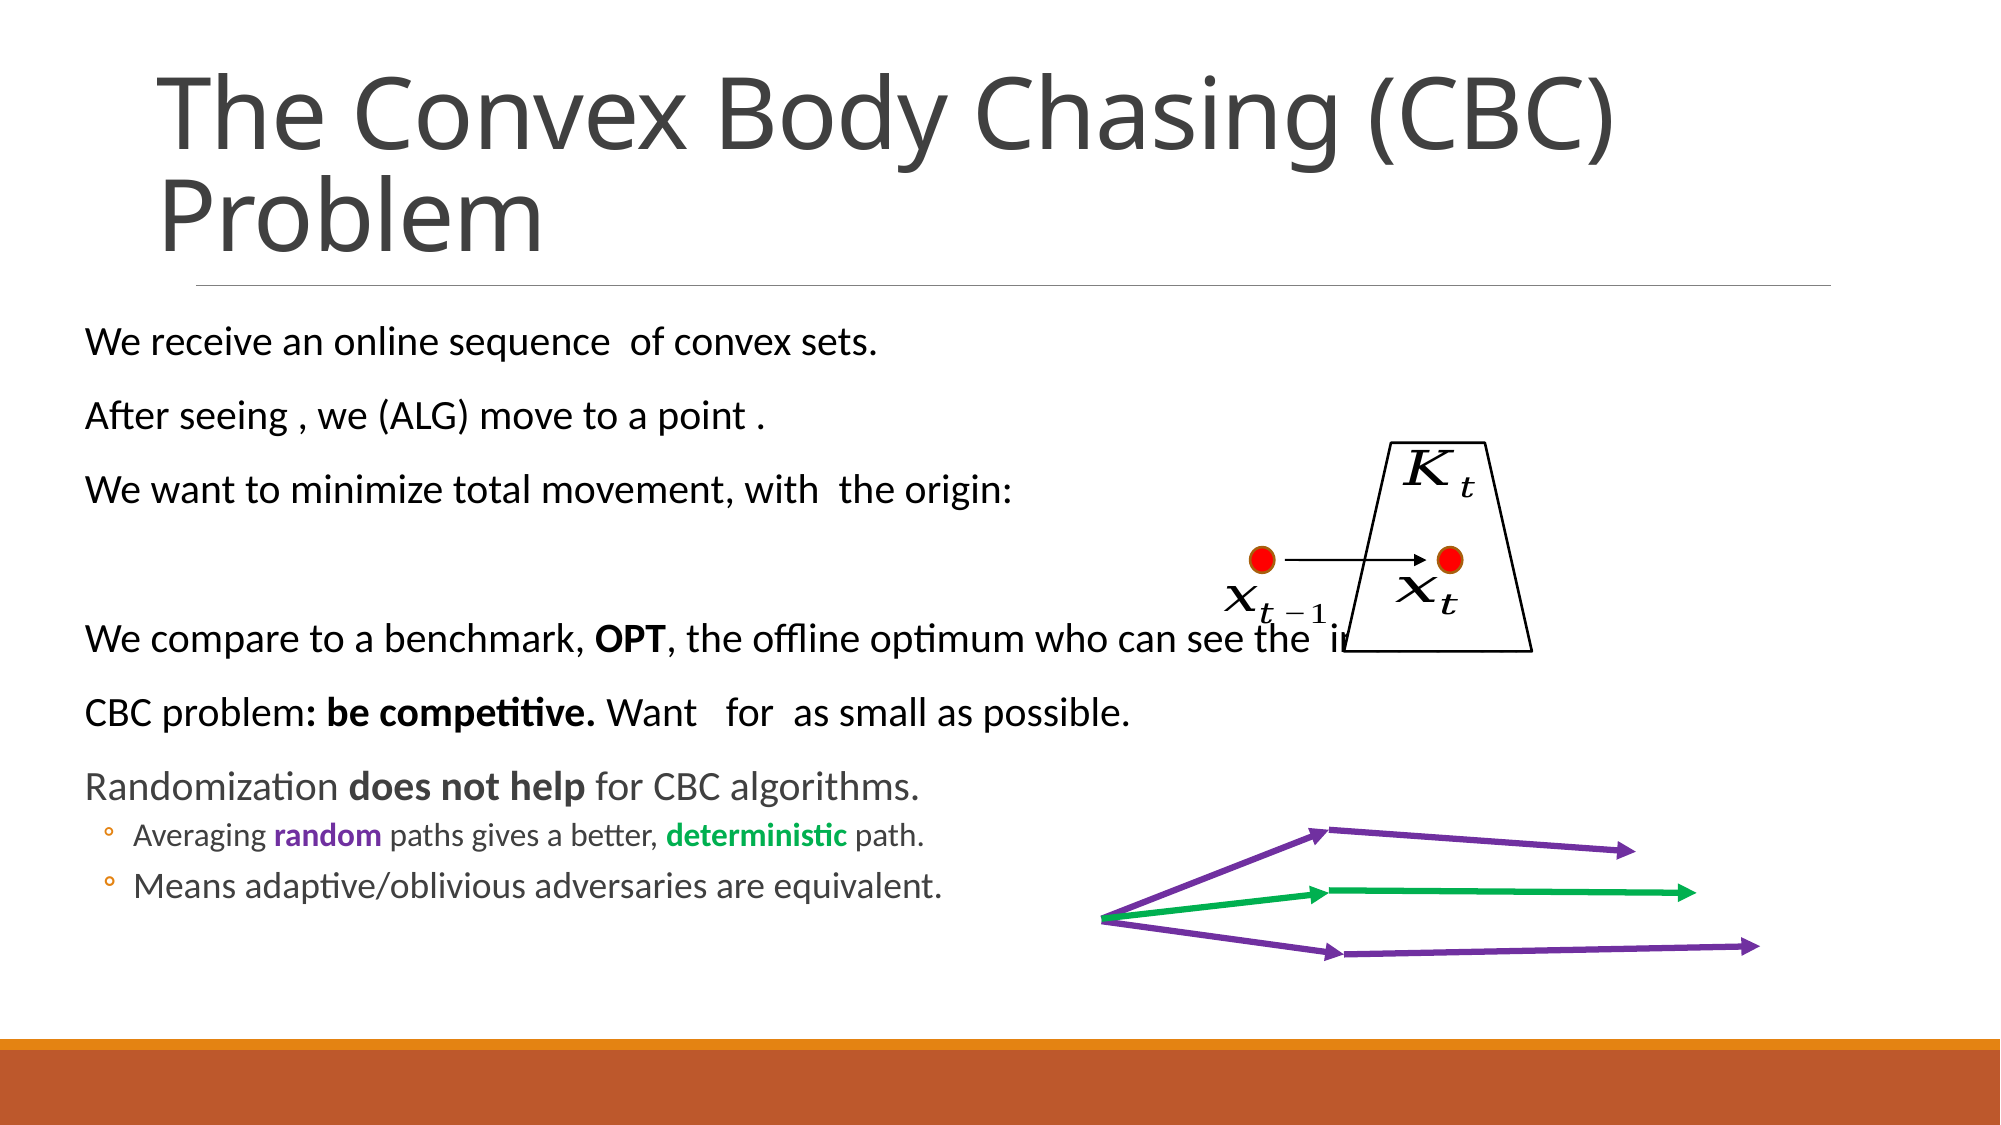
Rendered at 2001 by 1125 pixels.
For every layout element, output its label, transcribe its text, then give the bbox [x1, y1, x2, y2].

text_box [1100, 920, 1345, 955]
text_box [1101, 829, 1330, 891]
title The Convex Body Chasing (CBC) Problem [141, 61, 1867, 280]
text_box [1101, 892, 1330, 920]
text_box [1328, 829, 1637, 853]
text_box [1328, 889, 1698, 894]
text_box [1219, 442, 1533, 652]
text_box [1343, 945, 1761, 955]
